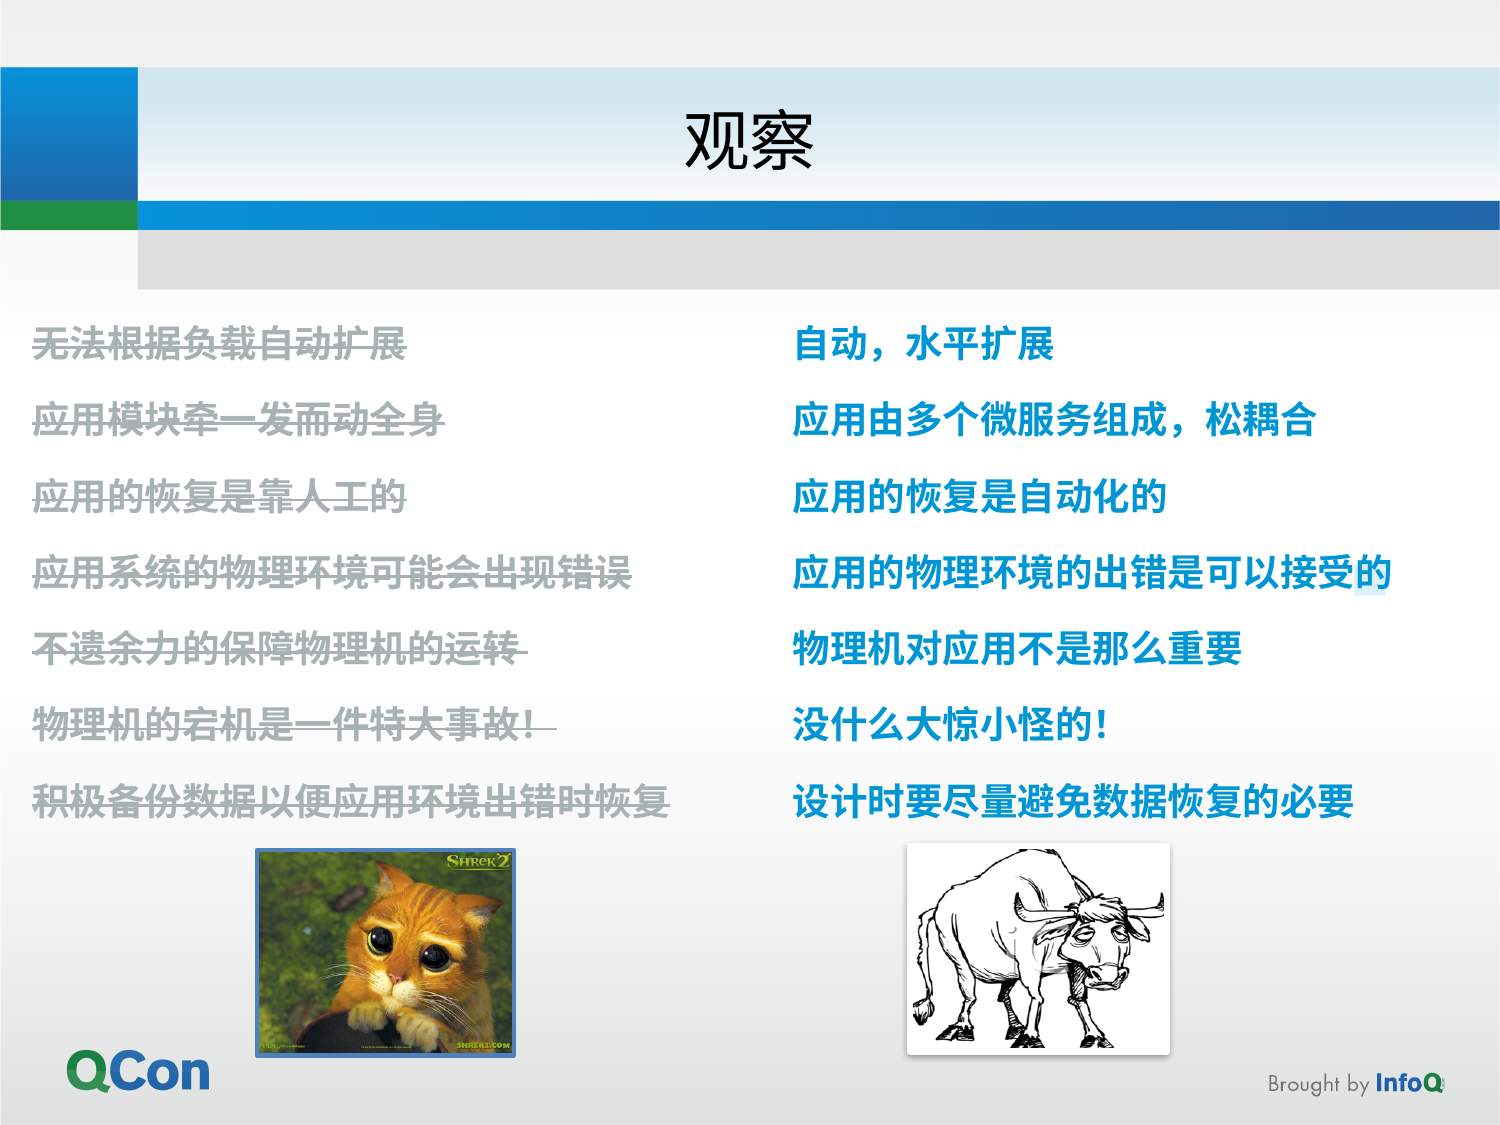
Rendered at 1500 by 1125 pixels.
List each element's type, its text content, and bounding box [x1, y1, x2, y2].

table_cell 物理机的宕机是一件特大事故！ [17, 688, 778, 764]
text_box [907, 843, 1170, 1055]
table_cell 应用系统的物理环境可能会出现错误 [17, 535, 778, 612]
table_header 自动，水平扩展 [778, 306, 1500, 383]
table_cell 应用的恢复是自动化的 [778, 459, 1500, 535]
table_cell 设计时要尽量避免数据恢复的必要 [778, 764, 1500, 840]
table_cell 应用的物理环境的出错是可以接受的 [778, 535, 1500, 612]
picture [0, 0, 1500, 1125]
table_cell 没什么大惊小怪的！ [778, 688, 1500, 764]
table_cell 应用的恢复是靠人工的 [17, 459, 778, 535]
table_header 无法根据负载自动扩展 [17, 306, 778, 383]
table_cell 应用模块牵一发而动全身 [17, 383, 778, 459]
table_cell 不遗余力的保障物理机的运转 [17, 612, 778, 688]
title 观察 [75, 45, 1425, 233]
table_cell 物理机对应用不是那么重要 [778, 612, 1500, 688]
table_cell 积极备份数据以便应用环境出错时恢复 [17, 764, 778, 840]
table_cell 应用由多个微服务组成，松耦合 [778, 383, 1500, 459]
text_box [255, 848, 516, 1058]
